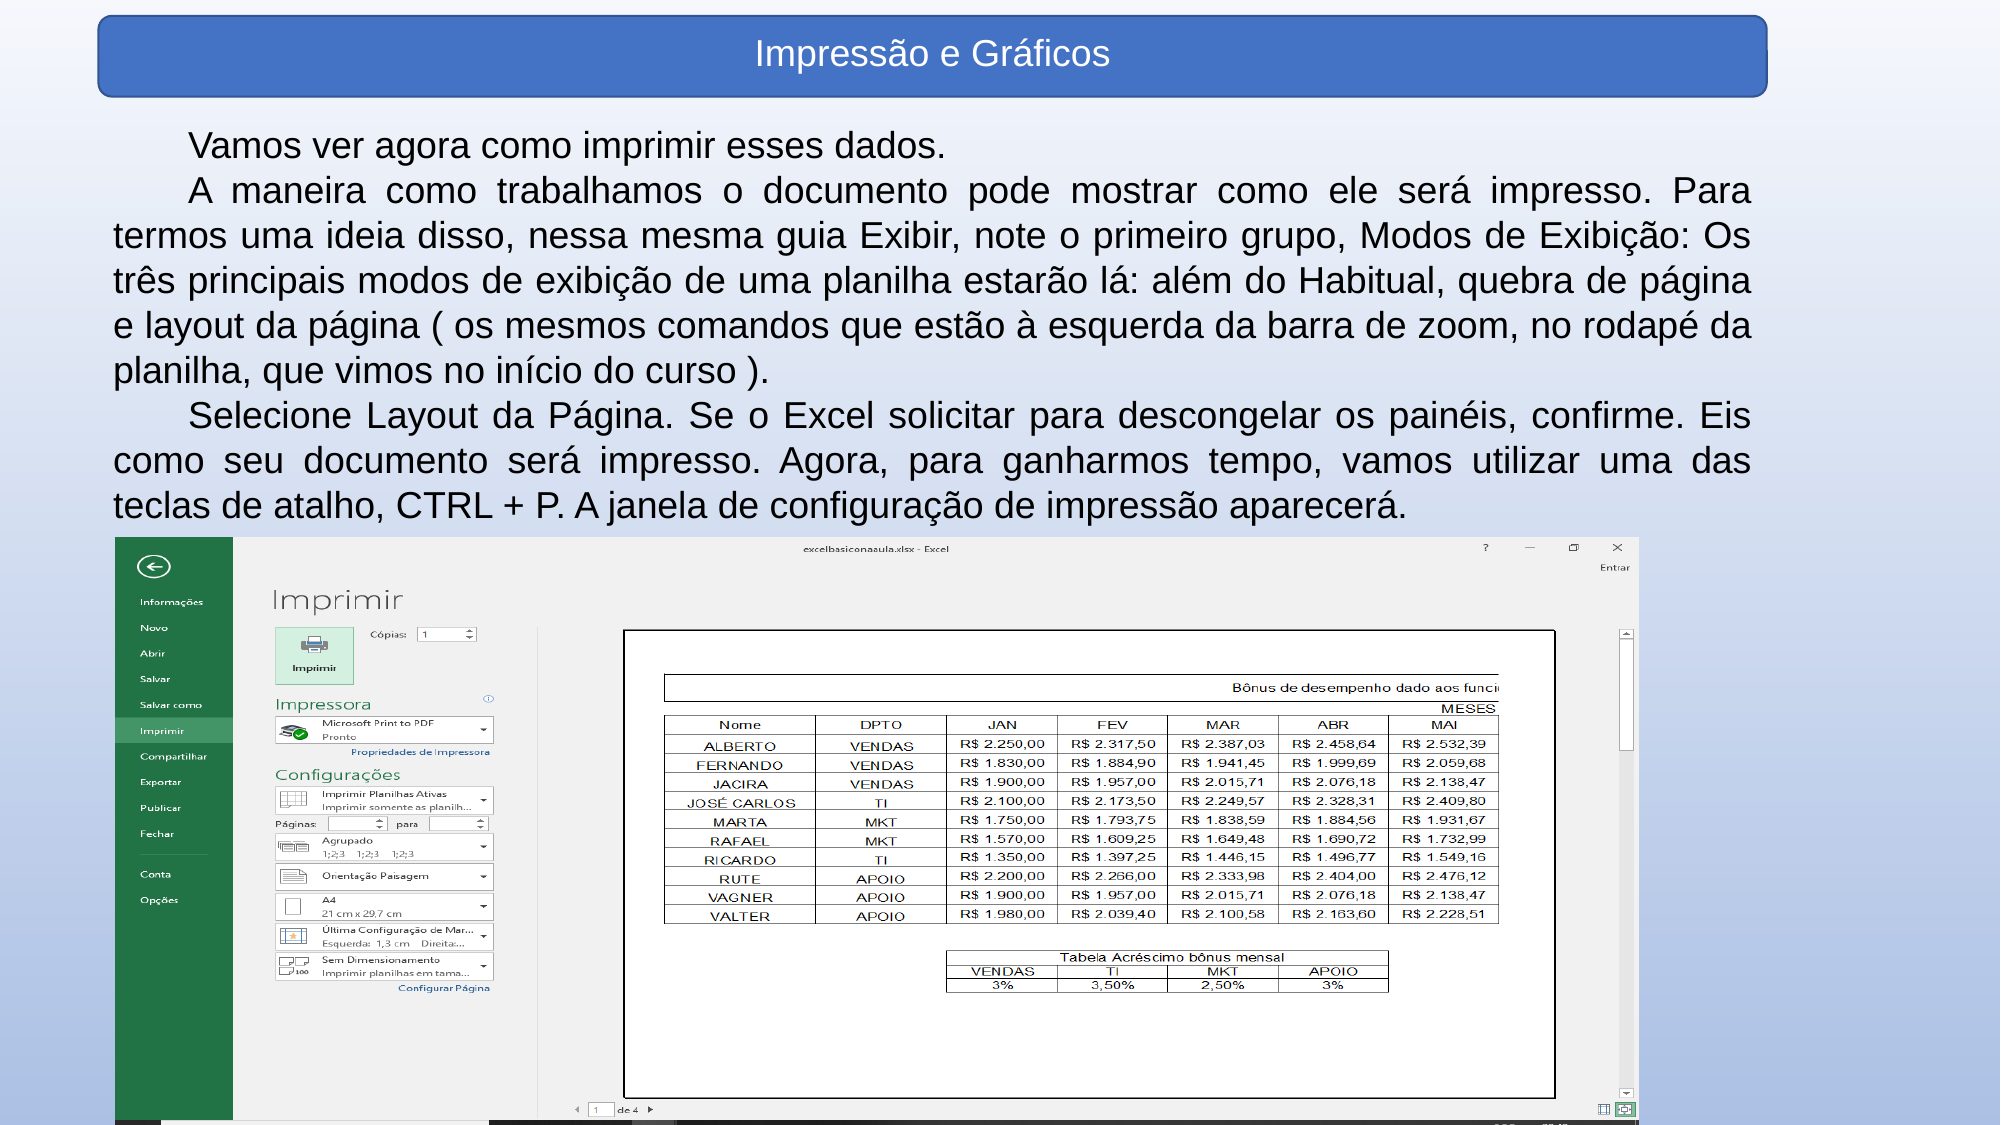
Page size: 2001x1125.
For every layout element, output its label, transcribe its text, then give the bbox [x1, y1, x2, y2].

text_box Vamos ver agora como imprimir esses dados. A maneira como trabalhamos o documento pode mostrar como ele será impresso. Para termos uma ideia disso, nessa mesma guia Exibir, note o primeiro grupo, Modos de Exibição: Os três principais modos de exibição de uma planilha estarão lá: além do Habitual, quebra de página e layout da página ( os mesmos comandos que estão à esquerda da barra de zoom, no rodapé da planilha, que vimos no início do curso ). Selecione Layout da Página. Se o Excel solicitar para descongelar os painéis, confirme. Eis como seu documento será impresso. Agora, para ganharmos tempo, vamos utilizar uma das teclas de atalho, CTRL + P. A janela de configuração de impressão aparecerá. [98, 113, 1767, 533]
text_box [97, 24, 1768, 98]
text_box Impressão e Gráficos [98, 21, 1767, 82]
picture [115, 537, 1639, 1125]
text_box [100, 14, 1765, 21]
